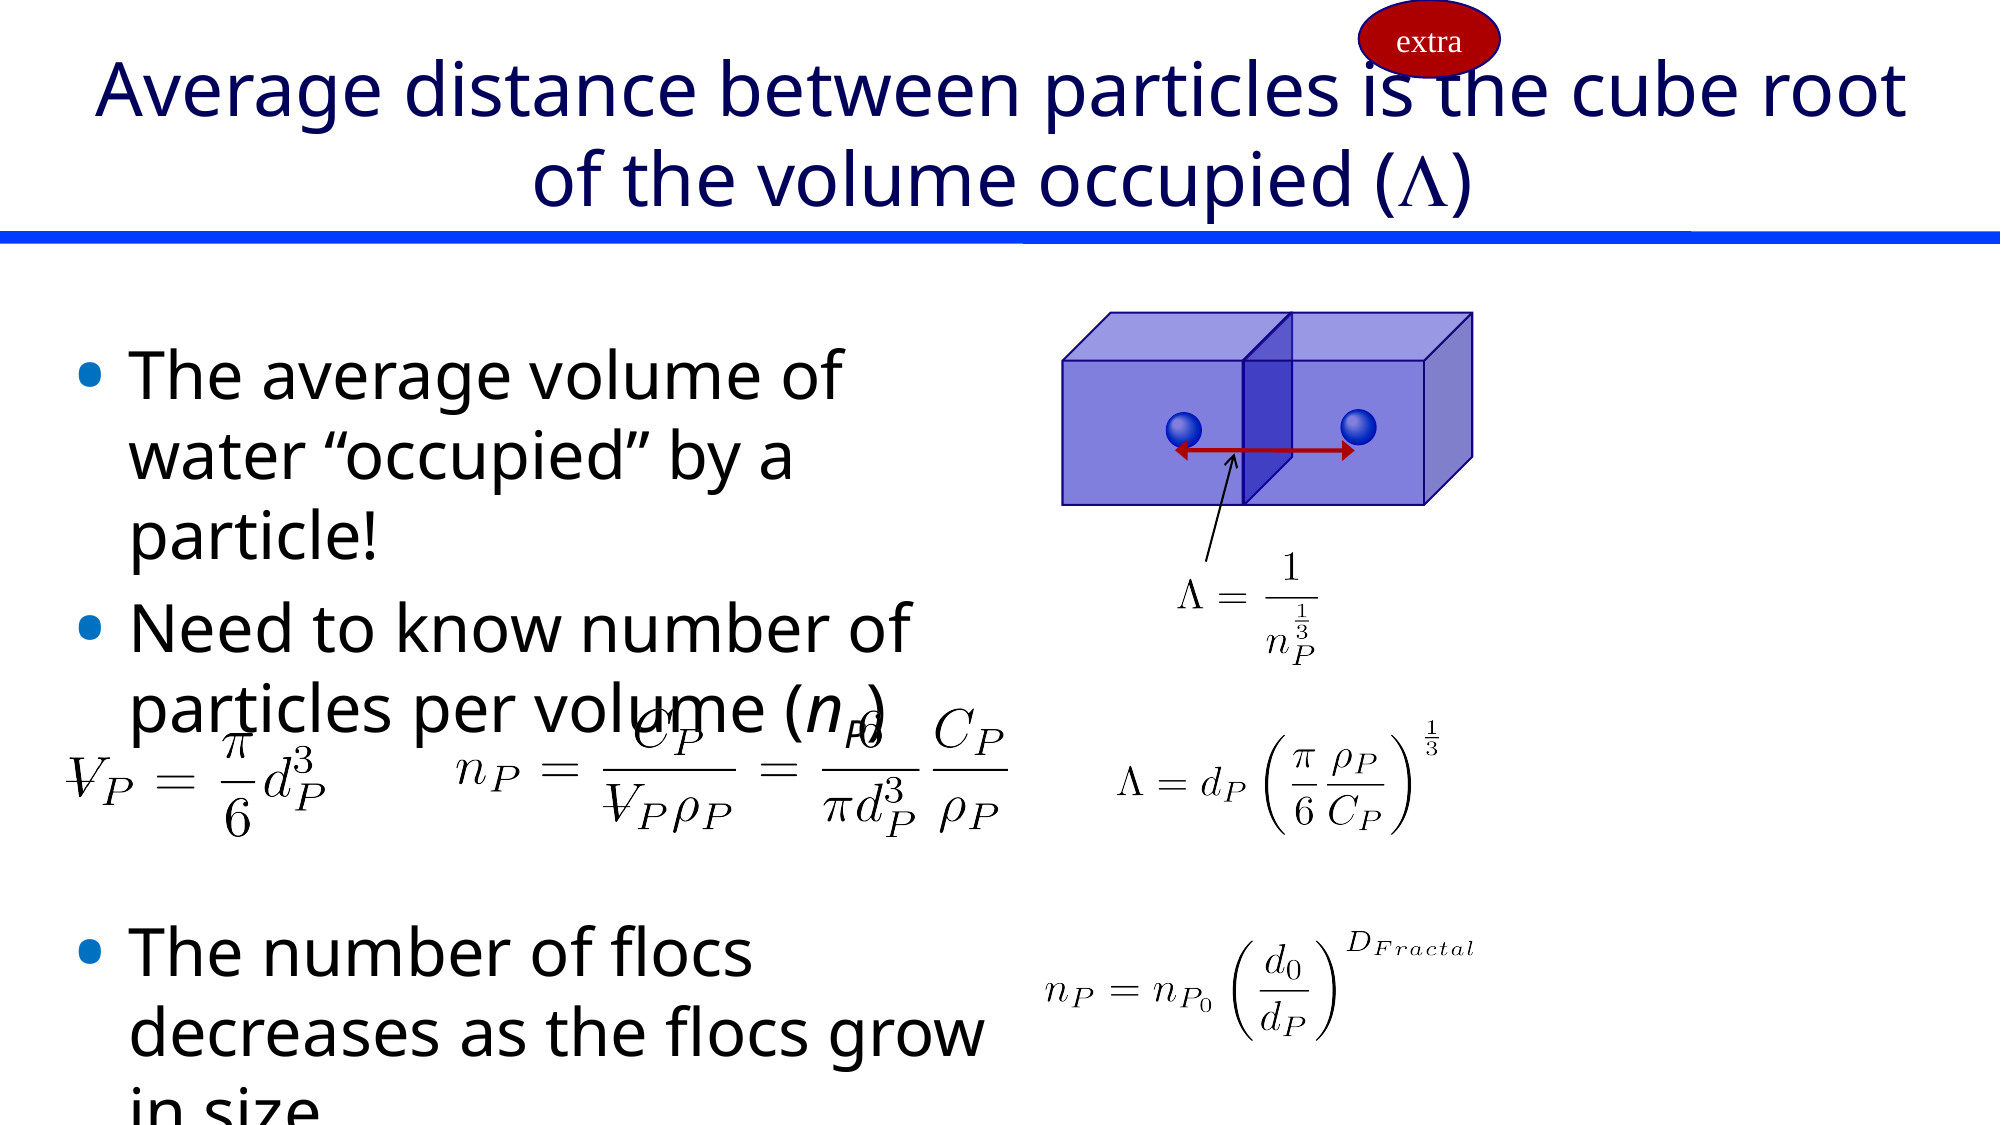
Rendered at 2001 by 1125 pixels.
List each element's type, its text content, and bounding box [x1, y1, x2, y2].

text_box extra [1358, 0, 1501, 78]
text_box [1062, 312, 1290, 505]
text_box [1243, 313, 1471, 360]
text_box Floc Blanket [1063, 313, 1289, 360]
text_box [1242, 312, 1473, 505]
picture [1116, 719, 1439, 835]
picture [1045, 931, 1473, 1042]
picture [1177, 552, 1319, 665]
list The average volume of water “occupied” by a particle! Need to know number of particles per volume (nP) The number of flocs decreases as the flocs grow in size [56, 324, 1073, 928]
picture [455, 707, 1008, 837]
picture [66, 733, 326, 837]
picture [1340, 408, 1377, 446]
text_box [1205, 453, 1235, 550]
picture [1165, 411, 1203, 449]
title Average distance between particles is the cube root of the volume occupied (L) [75, 37, 1930, 225]
